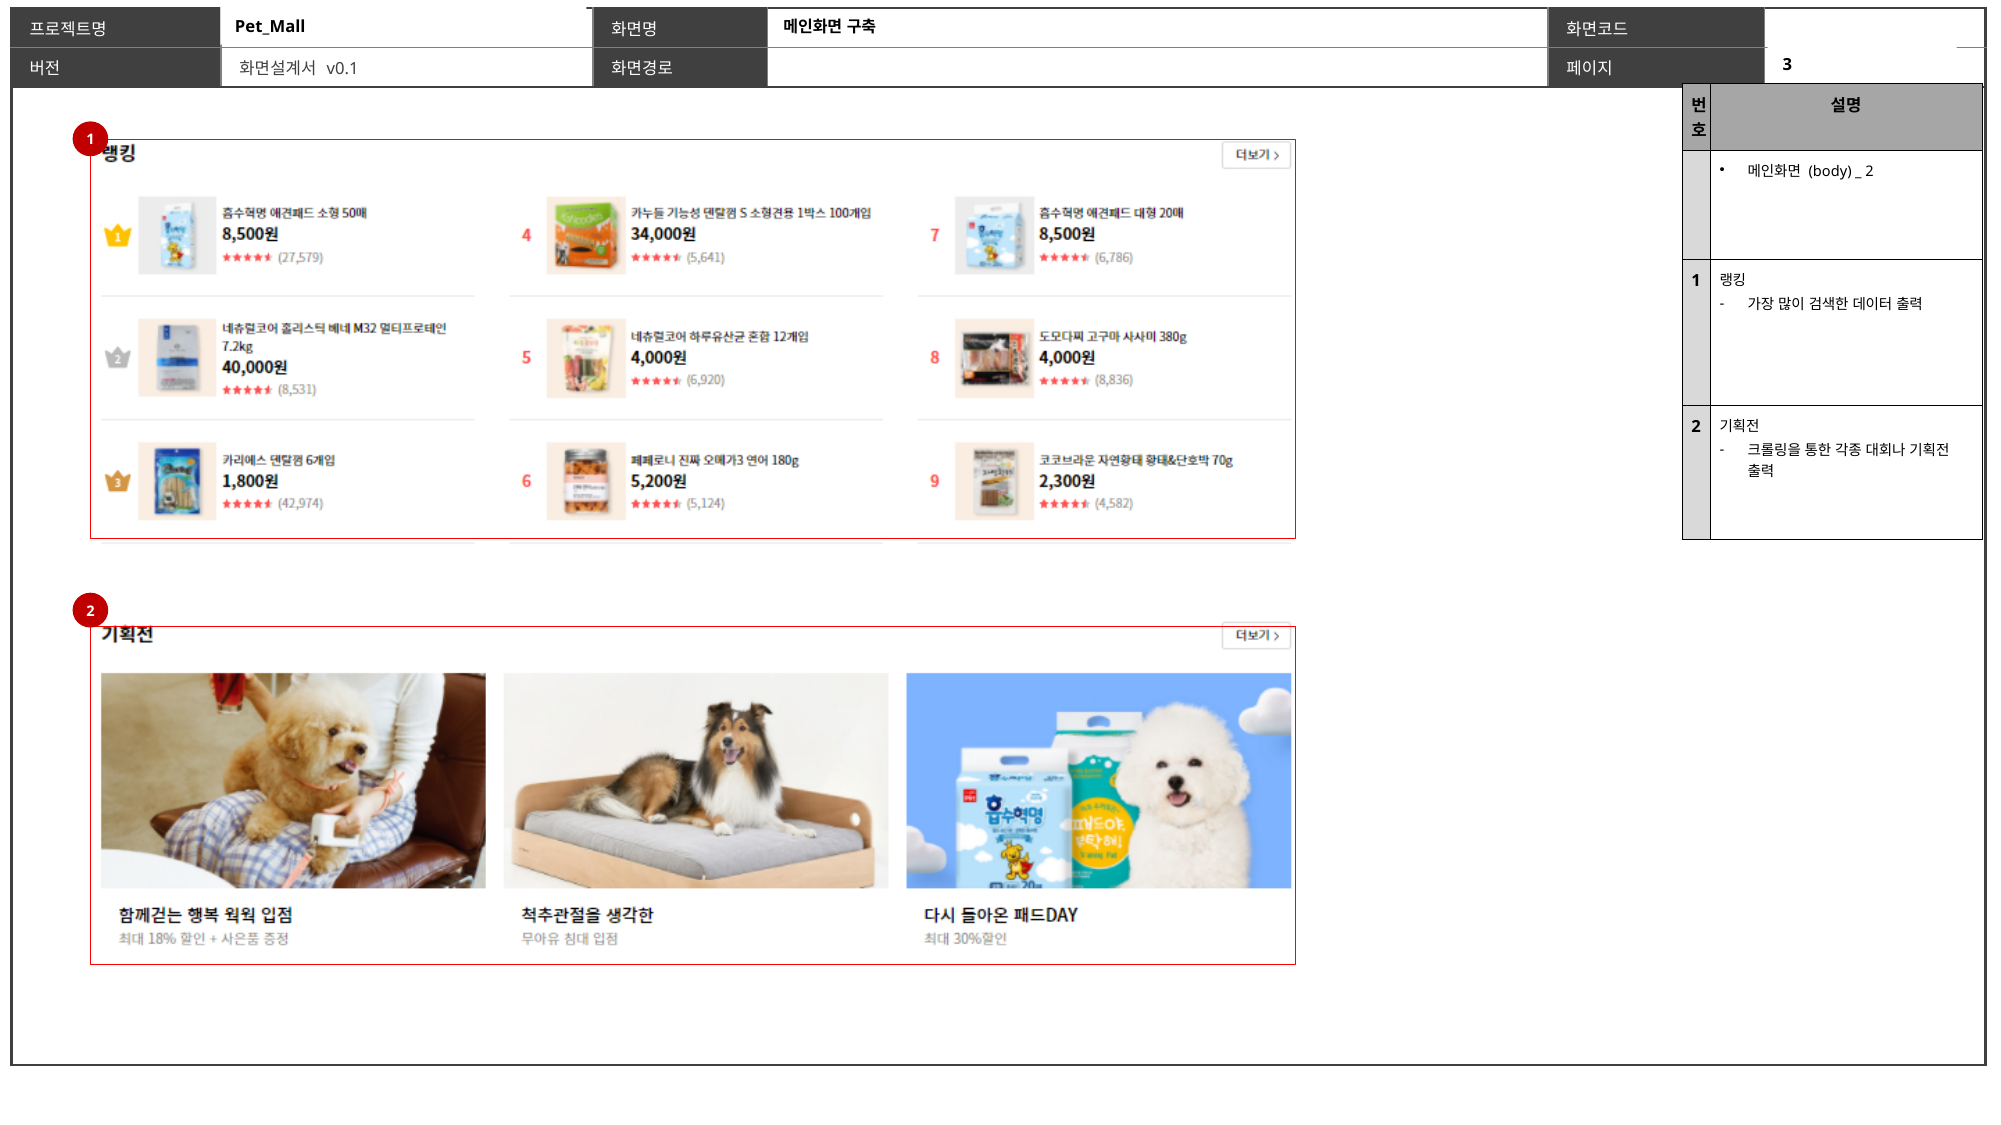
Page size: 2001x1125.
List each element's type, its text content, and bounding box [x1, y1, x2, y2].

table_cell 랭킹 가장 많이 검색한 데이터 출력 [1711, 260, 1982, 405]
table_cell 1 [1683, 260, 1710, 405]
table_cell 2 [1683, 406, 1710, 539]
table_header 번호 [1683, 84, 1710, 150]
title 메인화면 구축 [768, 7, 1471, 45]
table_cell [1683, 151, 1710, 259]
table_cell 메인화면 (body) _ 2 [1711, 151, 1982, 259]
picture [42, 89, 1340, 1051]
table_header 설명 [1711, 84, 1982, 150]
text_box 3 [1767, 44, 1957, 83]
table_cell 기획전 크롤링을 통한 각종 대회나 기획전 출력 [1711, 406, 1982, 539]
text_box Pet_Mall [220, 7, 587, 45]
